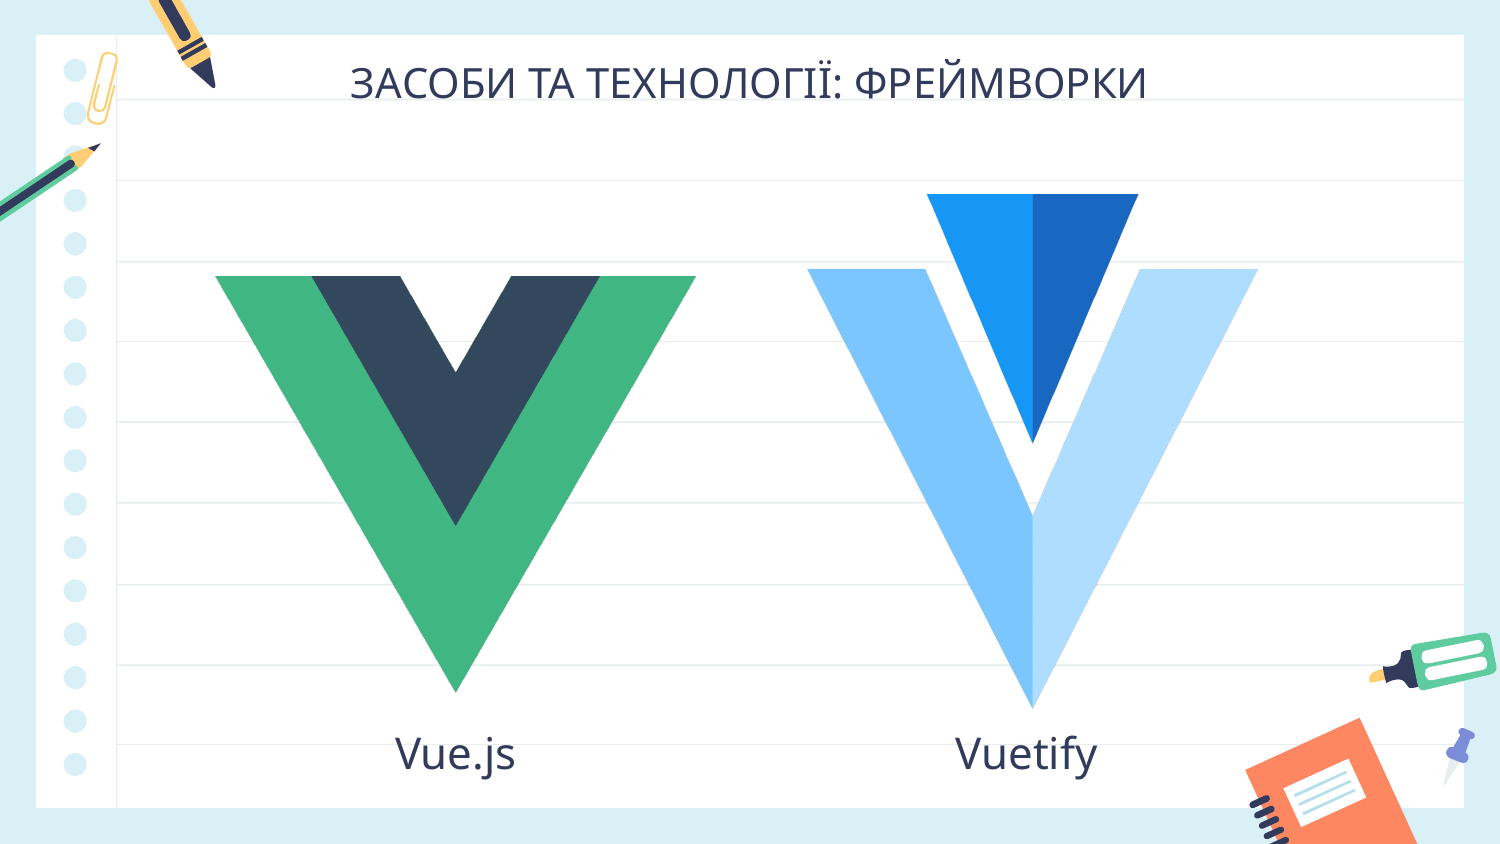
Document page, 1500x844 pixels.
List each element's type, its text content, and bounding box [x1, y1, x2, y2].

picture [36, 35, 1464, 808]
title ЗАСОБИ ТА ТЕХНОЛОГІЇ: ФРЕЙМВОРКИ [118, 42, 1382, 137]
subtitle Vuetify [777, 699, 1288, 794]
picture [89, 106, 107, 122]
picture [96, 54, 115, 109]
subtitle Vue.js [201, 699, 711, 794]
